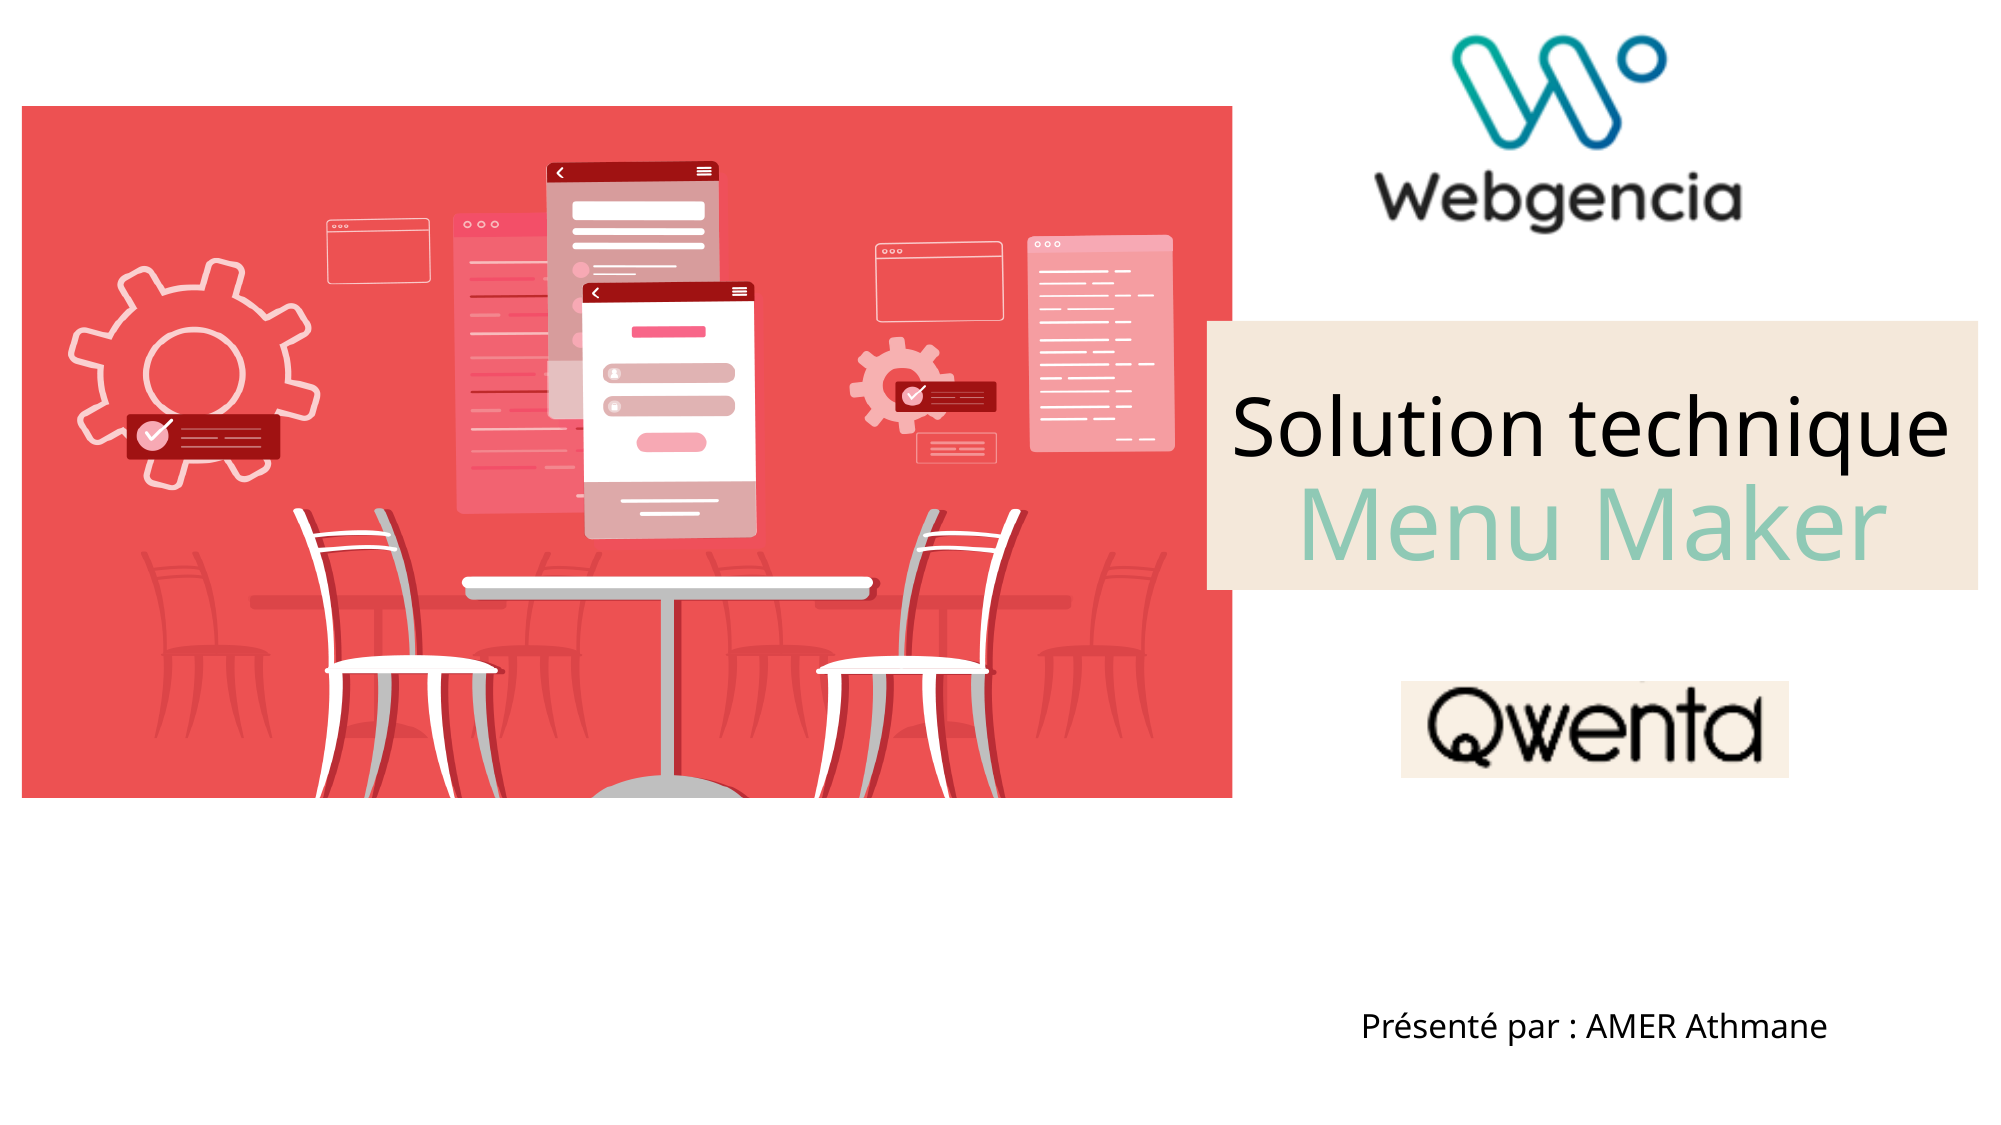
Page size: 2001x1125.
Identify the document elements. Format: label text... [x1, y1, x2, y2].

title Solution technique Menu Maker [1234, 320, 1979, 590]
picture [1313, 17, 1807, 254]
picture [21, 105, 1234, 798]
subtitle Présenté par : AMER Athmane [1281, 997, 1909, 1125]
picture [1400, 680, 1790, 778]
